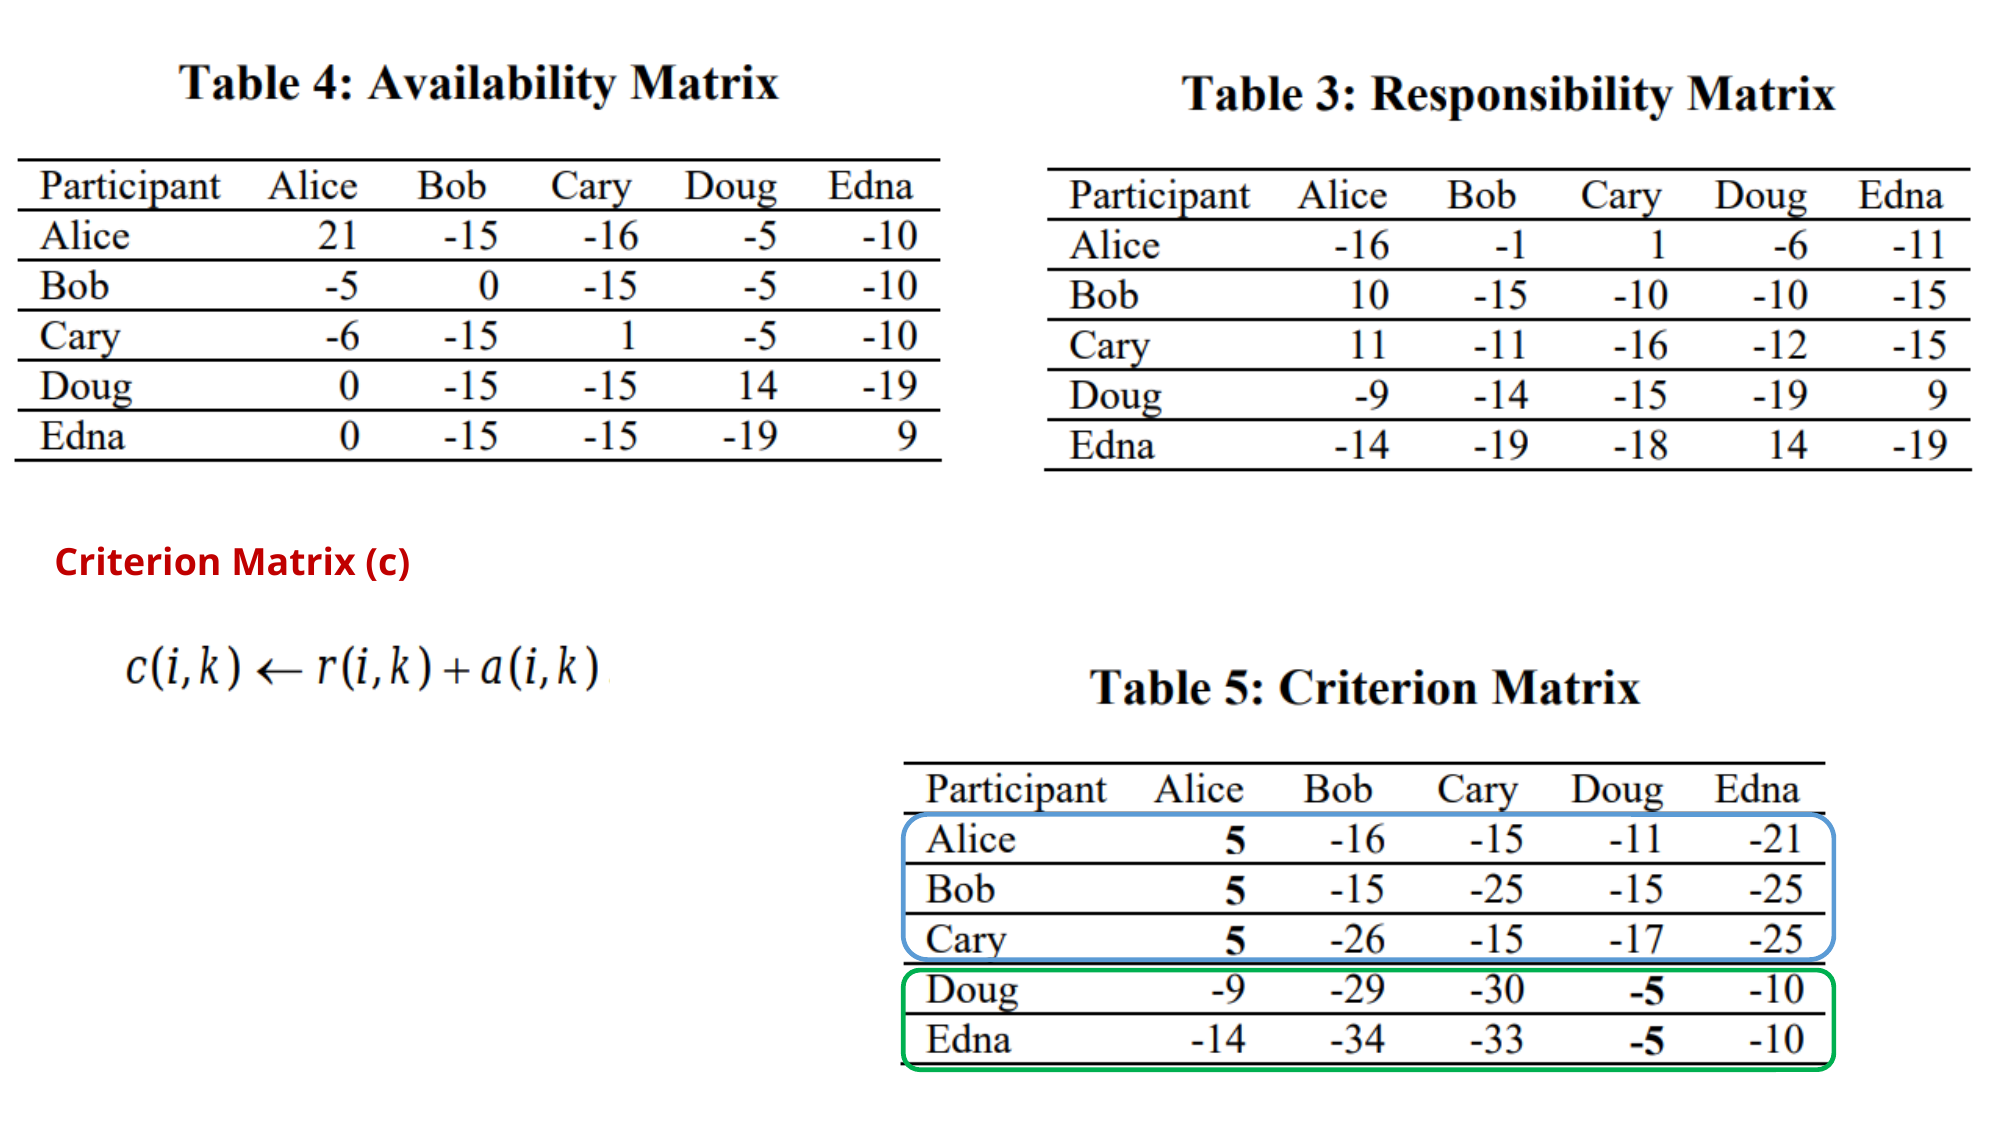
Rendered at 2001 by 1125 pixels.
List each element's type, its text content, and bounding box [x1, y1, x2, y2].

text_box Criterion Matrix (c) [39, 531, 426, 591]
picture [832, 629, 1907, 1125]
picture [0, 0, 2000, 531]
picture [82, 591, 610, 742]
